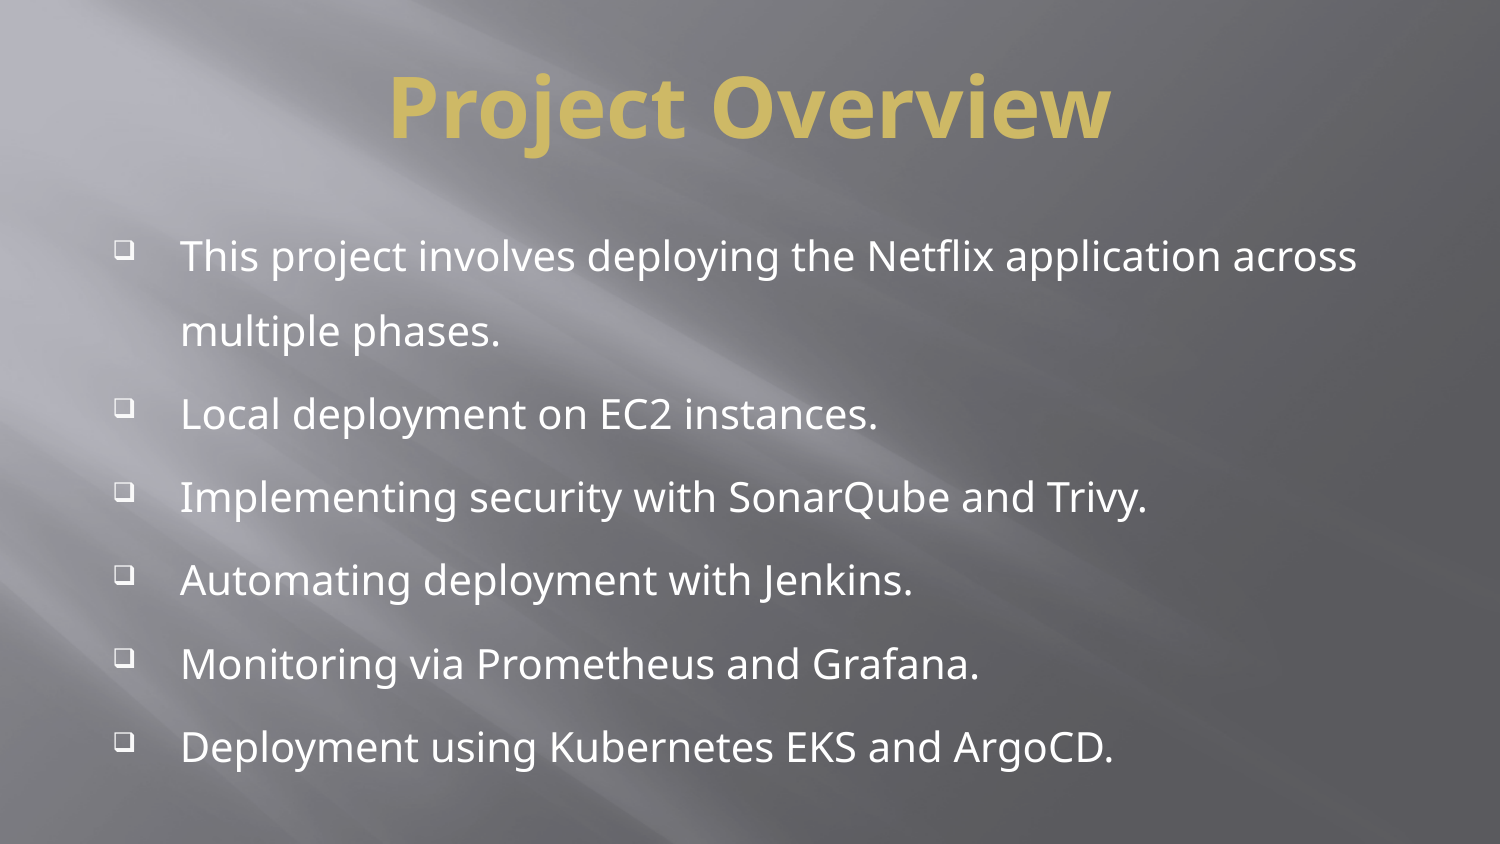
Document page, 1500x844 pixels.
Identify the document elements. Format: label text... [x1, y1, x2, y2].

title Project Overview [75, 33, 1425, 175]
list This project involves deploying the Netflix application across multiple phases. Local deployment on EC2 instances. Implementing security with SonarQube and Trivy. Automating deployment with Jenkins. Monitoring via Prometheus and Grafana. Deployment using Kubernetes EKS and ArgoCD. [75, 196, 1425, 777]
